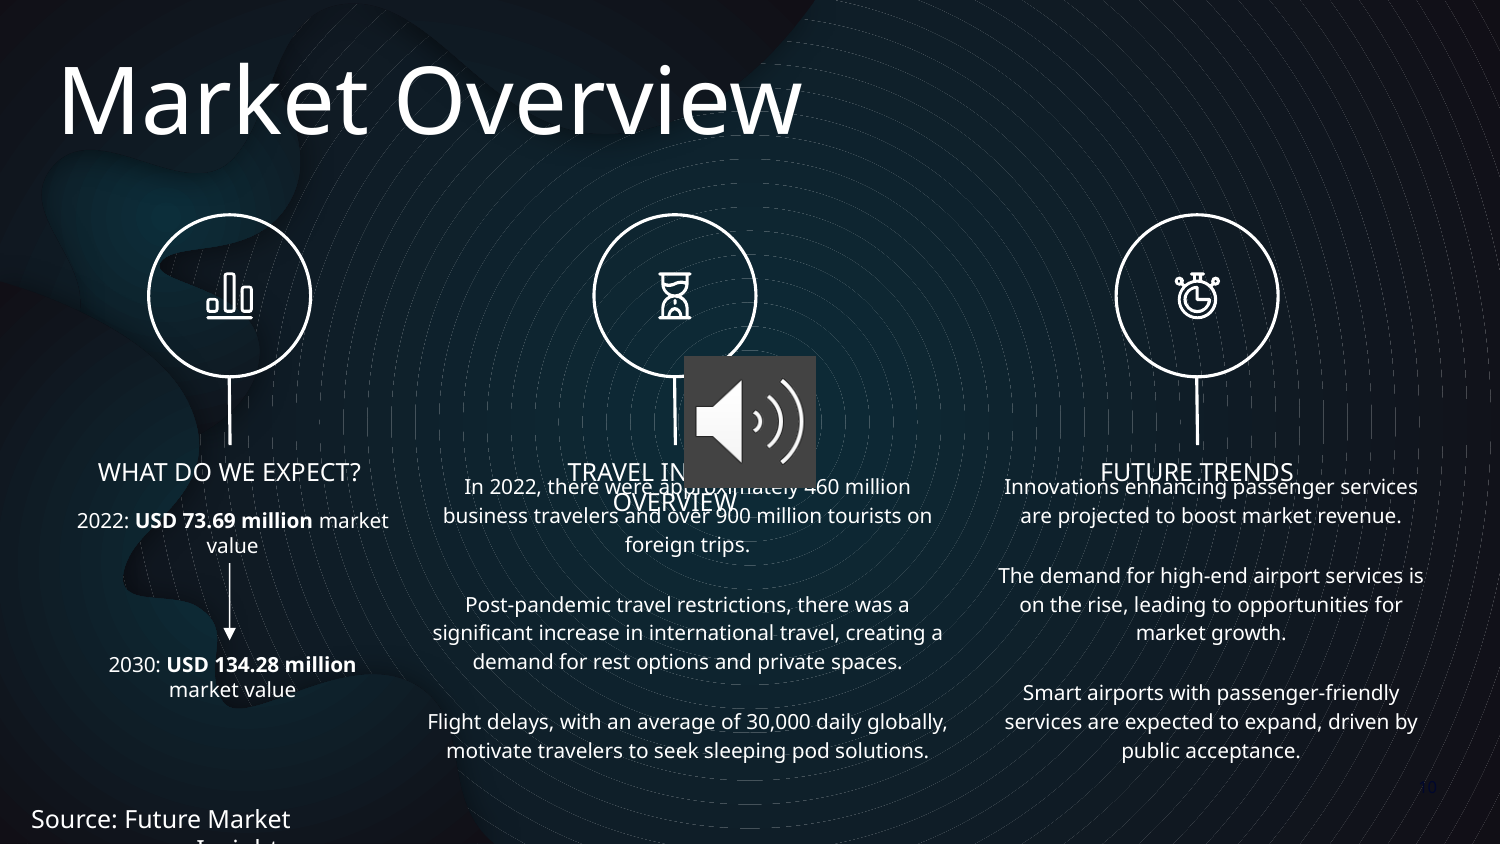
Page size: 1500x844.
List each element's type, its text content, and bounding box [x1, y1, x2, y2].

text_box In 2022, there were approximately 460 million business travelers and over 900 million tourists on foreign trips. Post-pandemic travel restrictions, there was a significant increase in international travel, creating a demand for rest options and private spaces. Flight delays, with an average of 30,000 daily globally, motivate travelers to seek sleeping pod solutions. [411, 455, 964, 778]
text_box [593, 214, 756, 377]
picture [683, 354, 817, 489]
text_box 2022: USD 73.69 million market value [54, 492, 412, 573]
text_box [148, 214, 311, 377]
text_box WHAT DO WE EXPECT? [74, 455, 385, 492]
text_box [206, 272, 254, 320]
text_box [1116, 214, 1279, 377]
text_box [657, 272, 692, 320]
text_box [1173, 272, 1221, 320]
text_box Source: Future Market Insights [0, 803, 291, 844]
text_box Market Overview [45, 35, 1172, 128]
text_box Innovations enhancing passenger services are projected to boost market revenue. The demand for high-end airport services is on the rise, leading to opportunities for market growth. Smart airports with passenger-friendly services are expected to expand, driven by public acceptance. [977, 455, 1445, 778]
text_box 2030: USD 134.28 million market value [77, 650, 388, 688]
